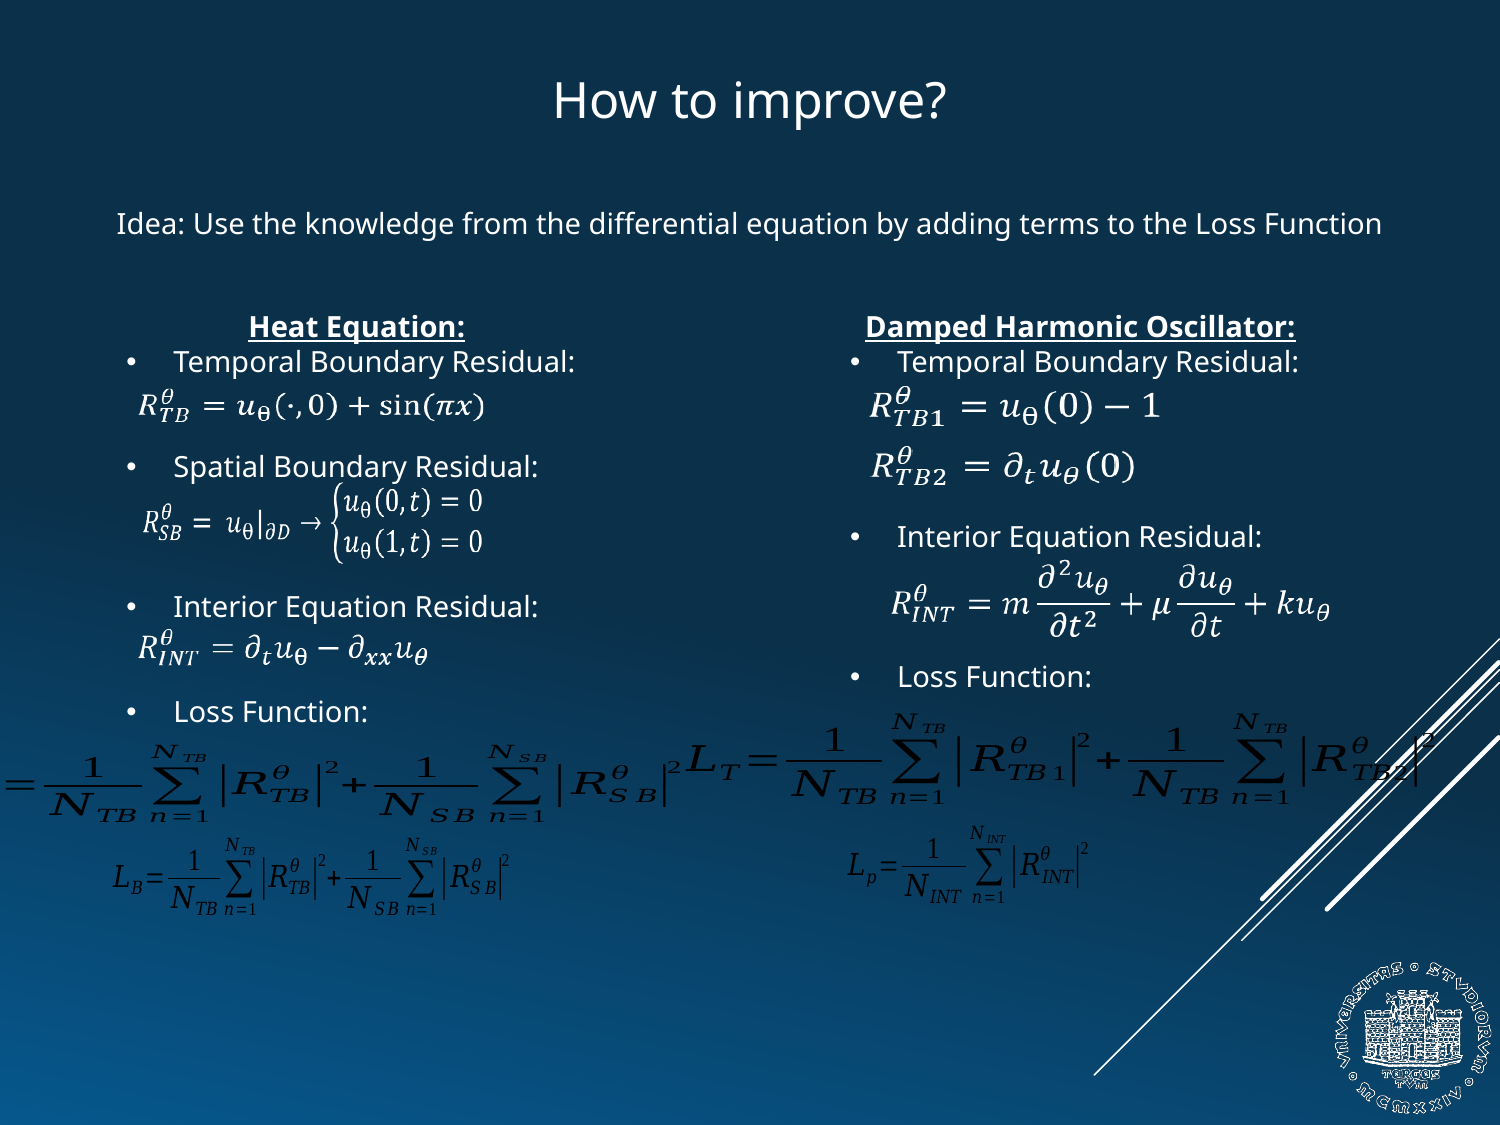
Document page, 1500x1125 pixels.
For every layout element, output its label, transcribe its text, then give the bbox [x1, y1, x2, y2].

picture [135, 477, 489, 564]
text_box How to improve? [136, 60, 1364, 136]
text_box Damped Harmonic Oscillator: Temporal Boundary Residual: Interior Equation Residual: Loss Function: [835, 301, 1327, 372]
picture [768, 547, 1454, 646]
text_box Damped Harmonic Oscillator: Temporal Boundary Residual: Interior Equation Residual: Loss Function: [835, 646, 1327, 841]
picture [0, 372, 1404, 494]
text_box Heat Equation: Temporal Boundary Residual: Spatial Boundary Residual: Interior Equation Residual: Loss Function: [111, 301, 603, 377]
picture [0, 617, 610, 674]
text_box Idea: Use the knowledge from the differential equation by adding terms to the Loss Function [96, 198, 1404, 248]
picture [1325, 950, 1500, 1125]
text_box Heat Equation: Temporal Boundary Residual: Spatial Boundary Residual: Interior Equation Residual: Loss Function: [111, 674, 603, 876]
text_box Heat Equation: Temporal Boundary Residual: Spatial Boundary Residual: Interior Equation Residual: Loss Function: [111, 435, 603, 617]
text_box Damped Harmonic Oscillator: Temporal Boundary Residual: Interior Equation Residual: Loss Function: [835, 494, 1327, 547]
